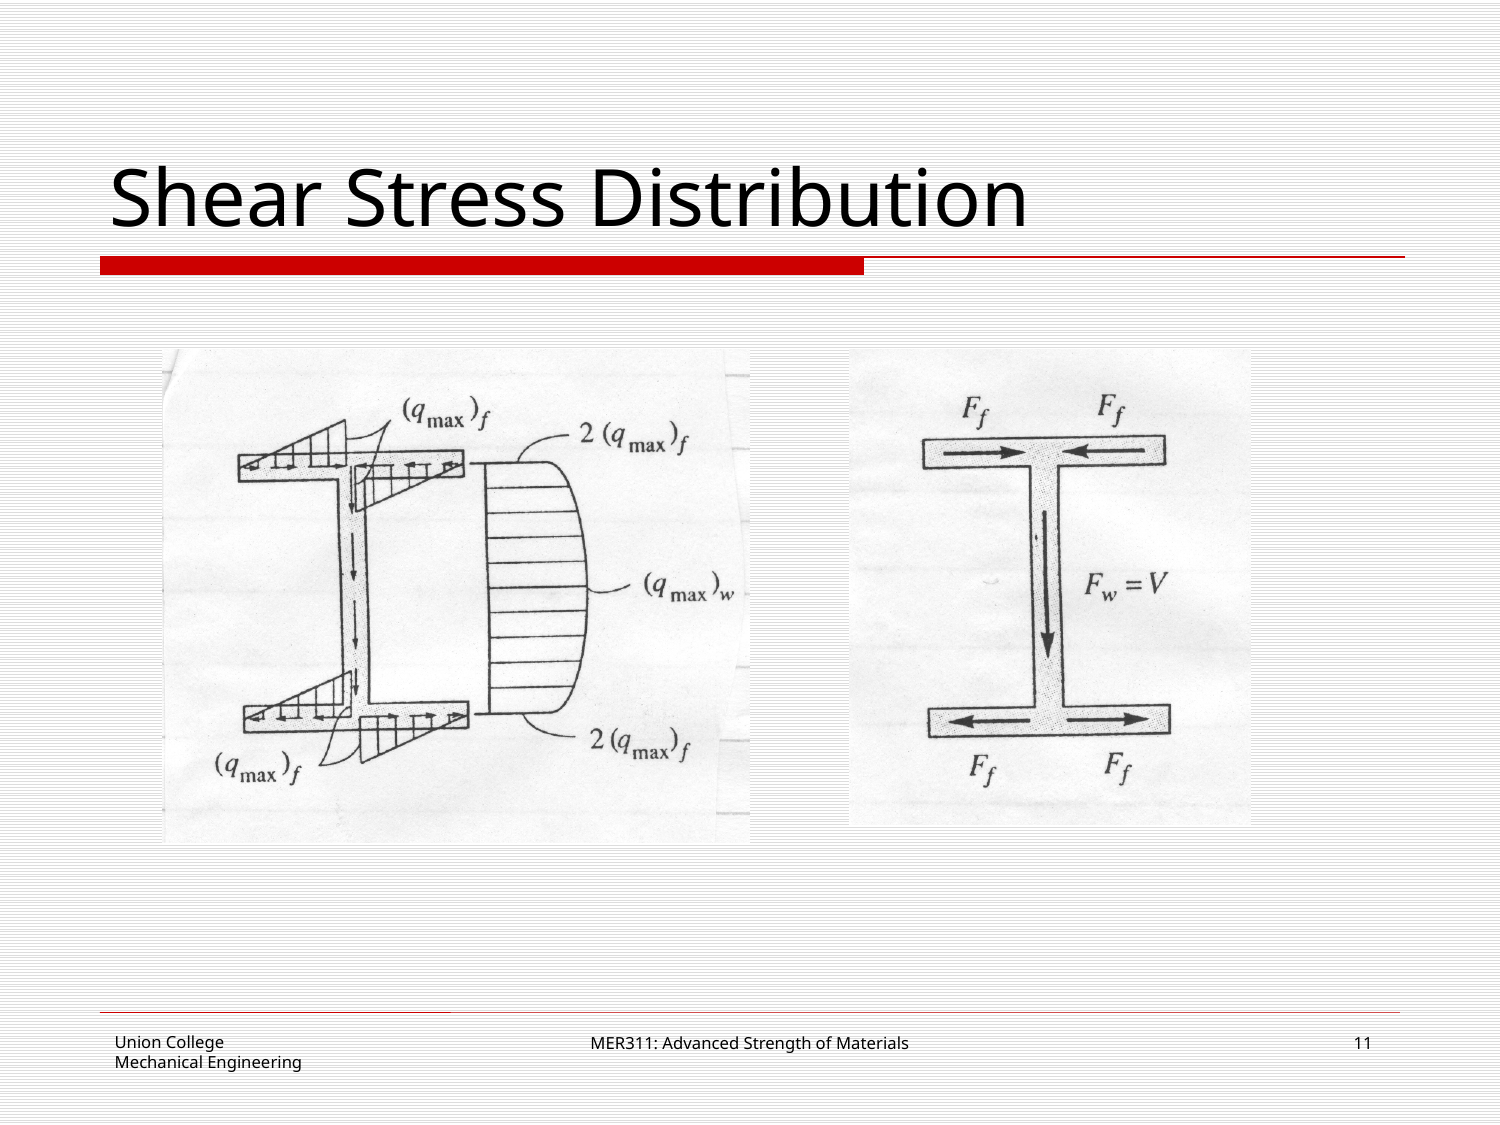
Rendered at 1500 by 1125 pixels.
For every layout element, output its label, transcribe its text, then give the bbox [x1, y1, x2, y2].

picture [162, 349, 751, 844]
footer MER311: Advanced Strength of Materials [512, 1024, 988, 1101]
title Shear Stress Distribution [93, 49, 1407, 250]
picture [849, 349, 1251, 826]
slide_number 11 [1074, 1024, 1388, 1101]
